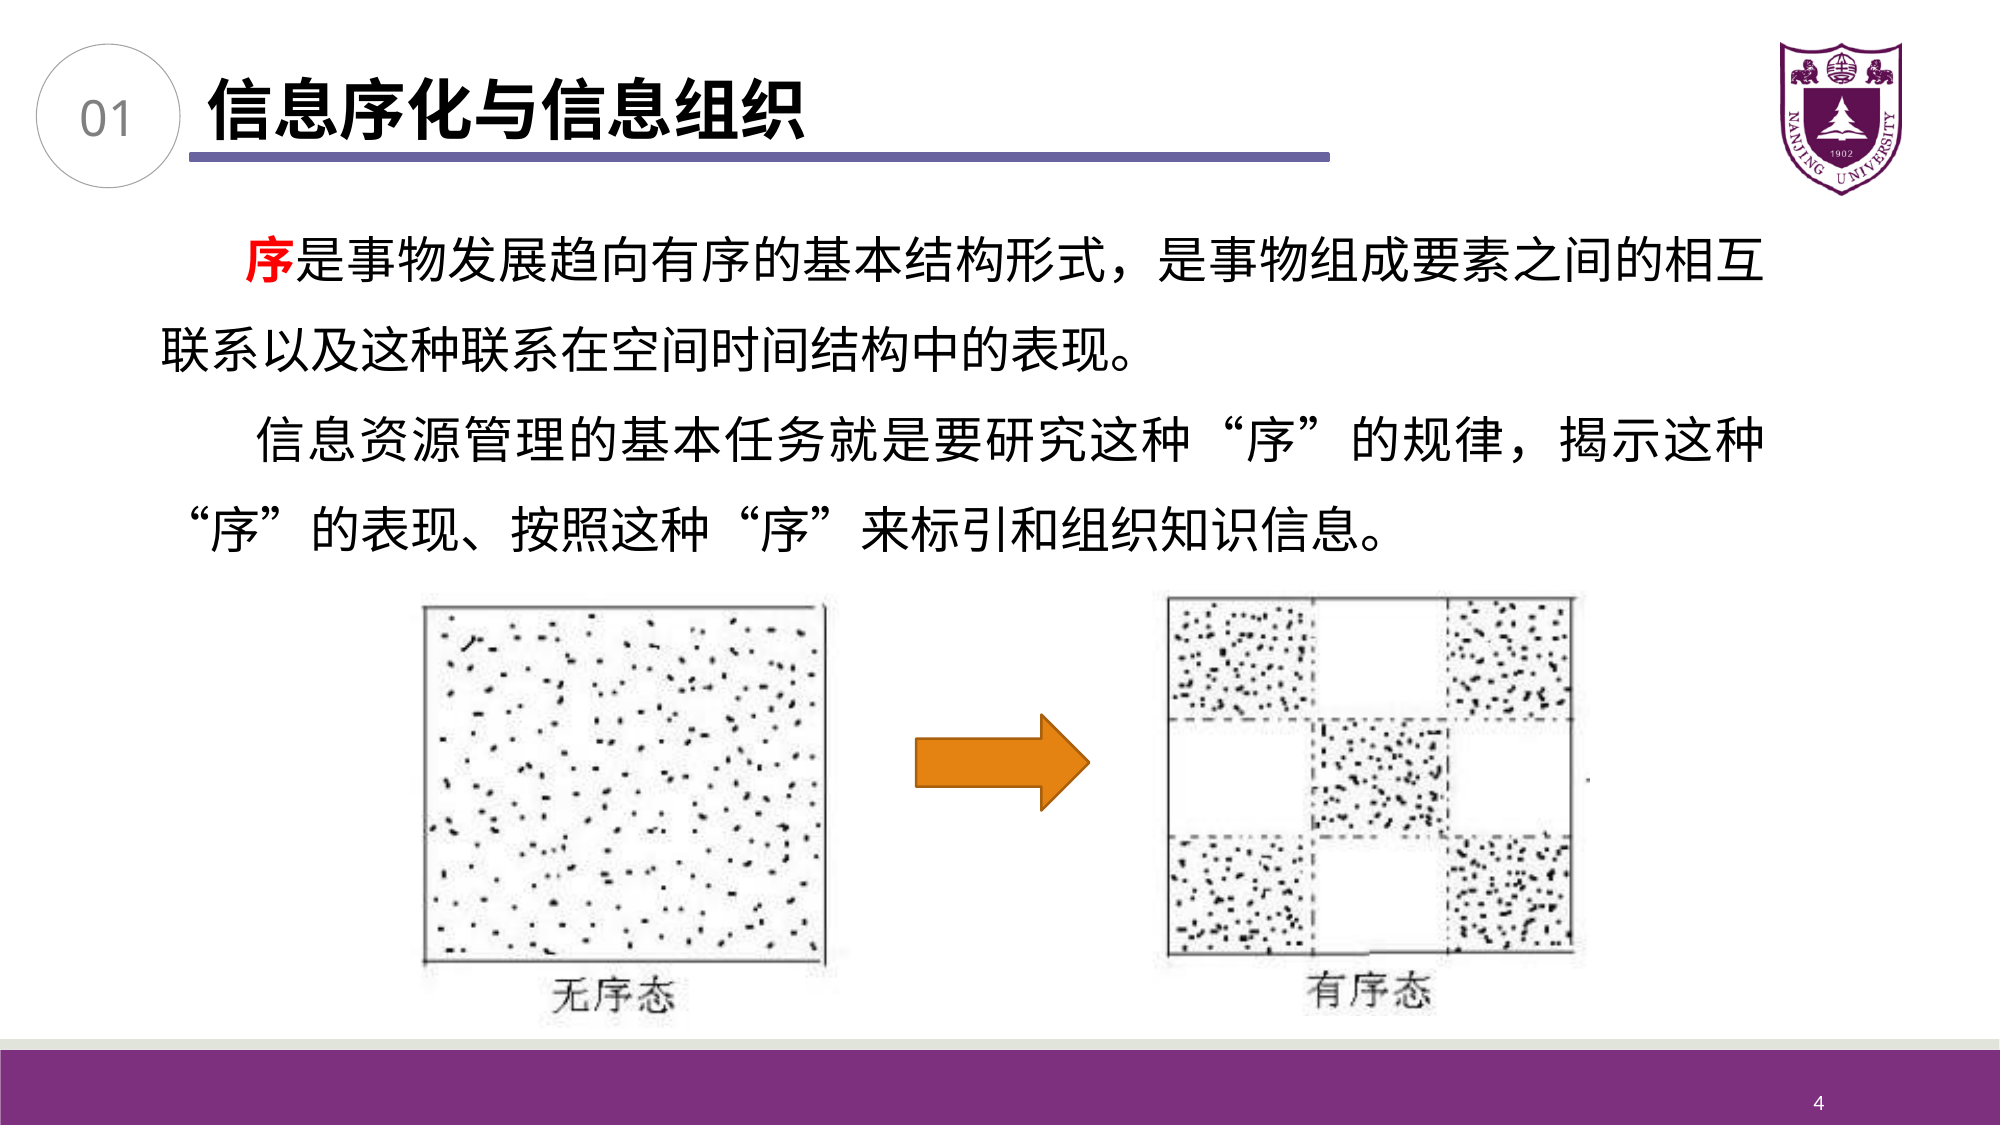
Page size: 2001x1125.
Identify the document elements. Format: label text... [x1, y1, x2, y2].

picture [1779, 42, 1902, 196]
text_box [169, 315, 1969, 1059]
picture [1148, 590, 1591, 1017]
picture [409, 590, 852, 1033]
text_box 01 [35, 42, 182, 190]
text_box 序是事物发展趋向有序的基本结构形式，是事物组成要素之间的相互联系以及这种联系在空间时间结构中的表现。 信息资源管理的基本任务就是要研究这种“序”的规律，揭示这种“序”的表现、按照这种“序”来标引和组织知识信息。 [145, 191, 1781, 567]
text_box 信息序化与信息组织 [191, 60, 823, 156]
slide_number 4 [1624, 1071, 1840, 1125]
text_box [189, 152, 1330, 162]
text_box [914, 713, 1091, 812]
